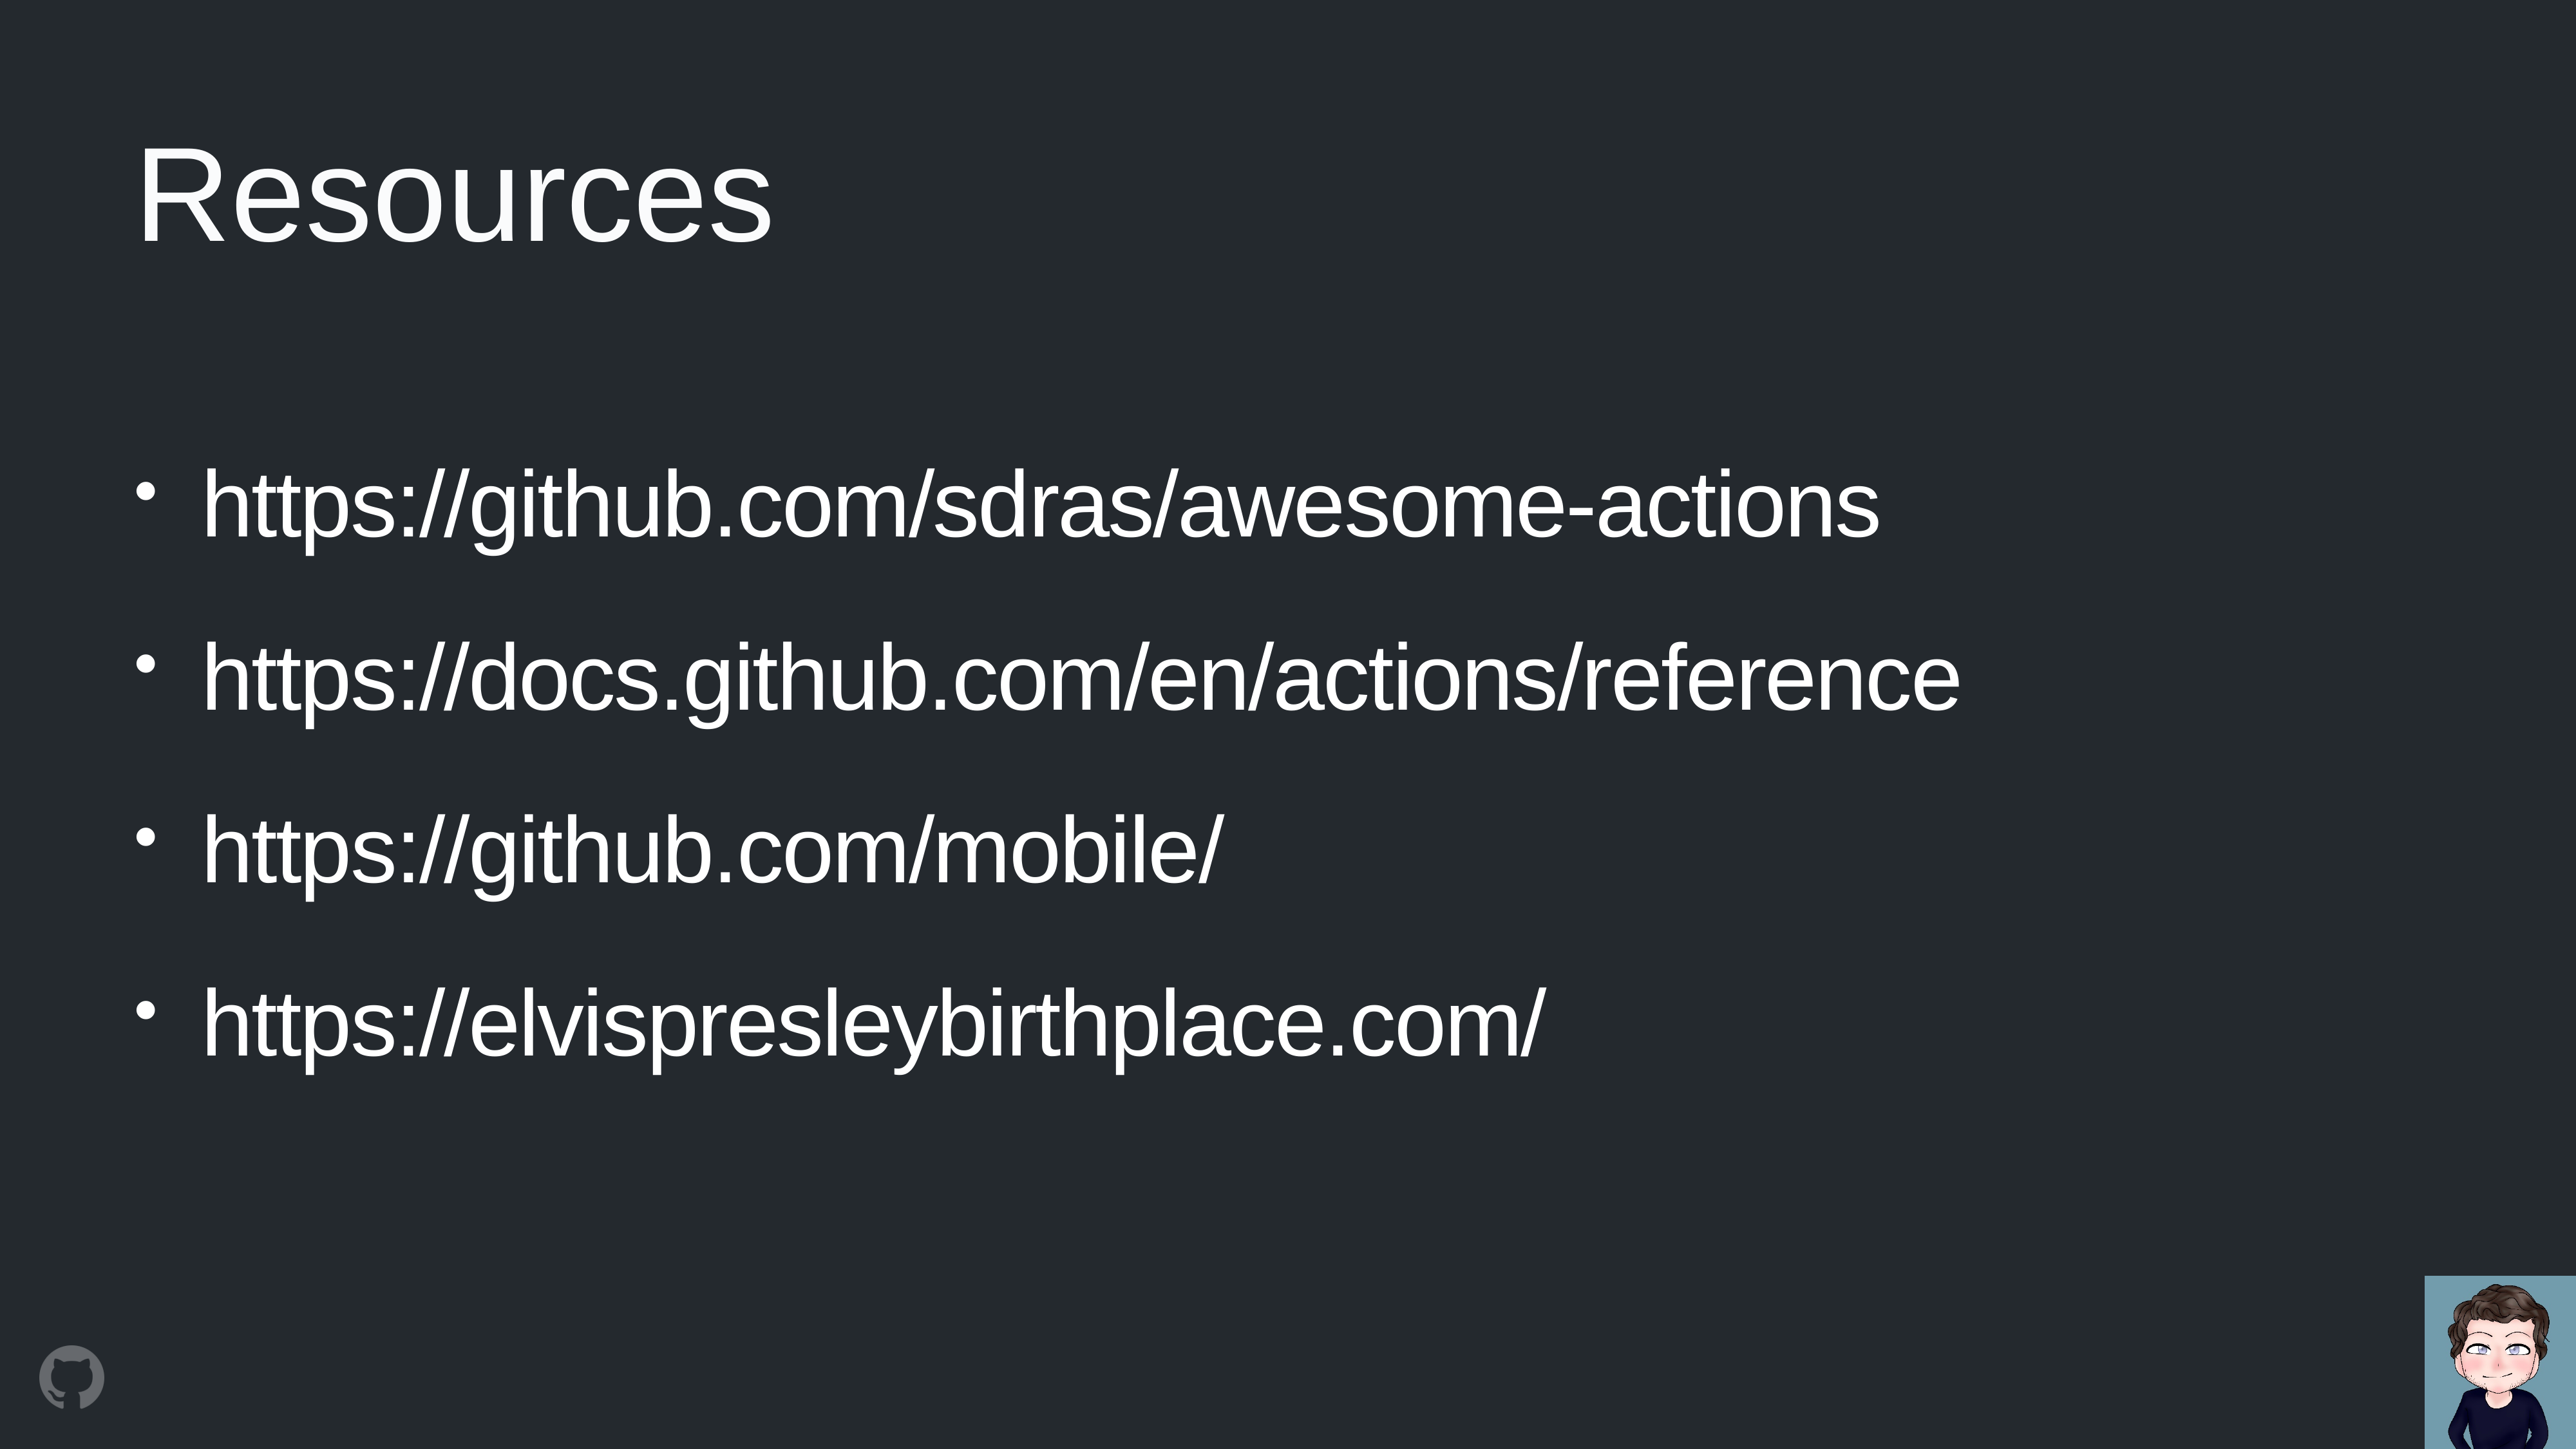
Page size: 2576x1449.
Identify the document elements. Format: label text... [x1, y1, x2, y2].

list https://github.com/sdras/awesome-actions https://docs.github.com/en/actions/reference https://github.com/mobile/ https://elvispresleybirthplace.com/ [133, 375, 2477, 1316]
title Resources [133, 80, 2443, 296]
picture [2425, 1276, 2576, 1449]
